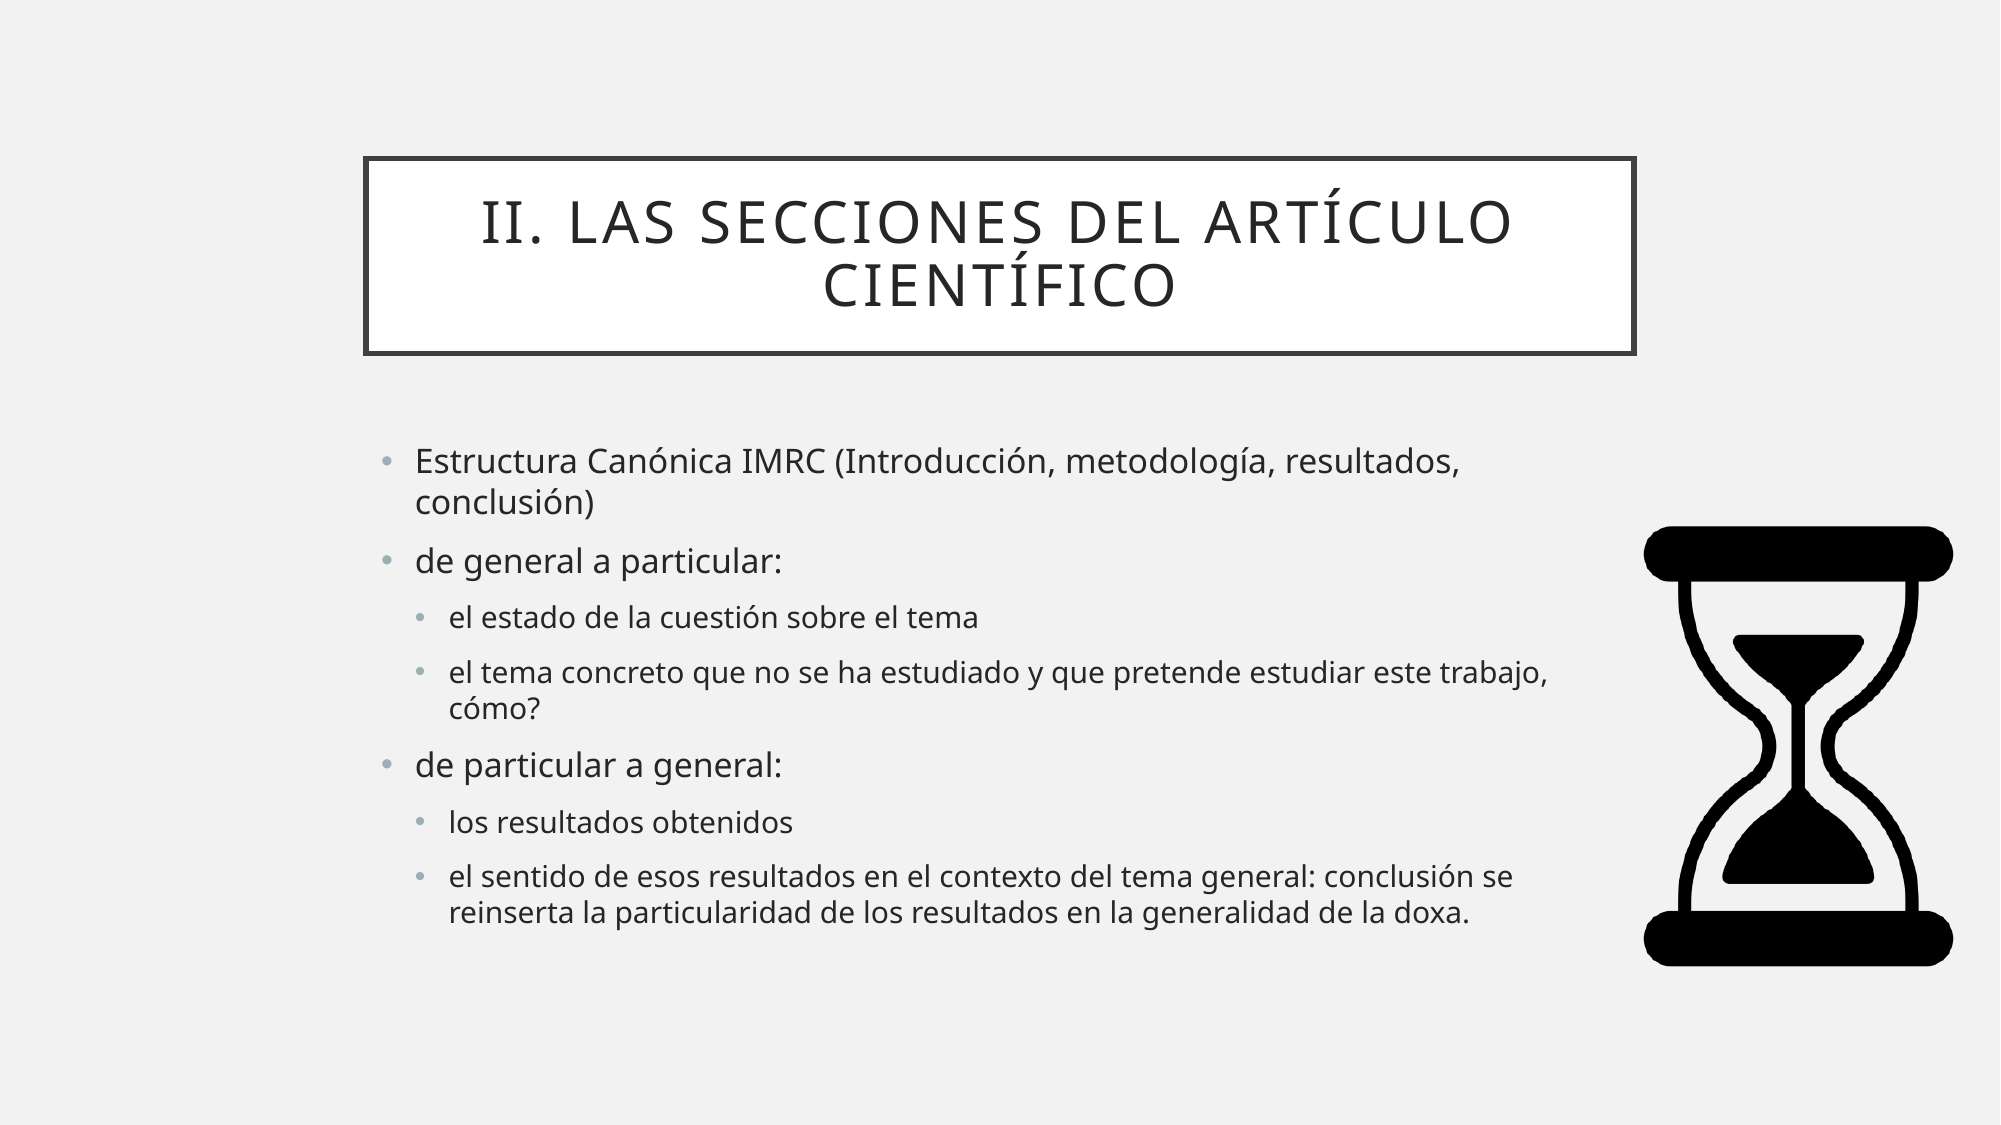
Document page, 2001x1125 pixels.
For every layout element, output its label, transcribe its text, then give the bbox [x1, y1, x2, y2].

list Estructura Canónica IMRC (Introducción, metodología, resultados, conclusión) de general a particular: el estado de la cuestión sobre el tema el tema concreto que no se ha estudiado y que pretende estudiar este trabajo, cómo? de particular a general: los resultados obtenidos el sentido de esos resultados en el contexto del tema general: conclusión se reinserta la particularidad de los resultados en la generalidad de la doxa. [366, 432, 1634, 942]
title II. Las secciones del Artículo Científico [363, 156, 1637, 356]
picture [1577, 525, 2000, 967]
